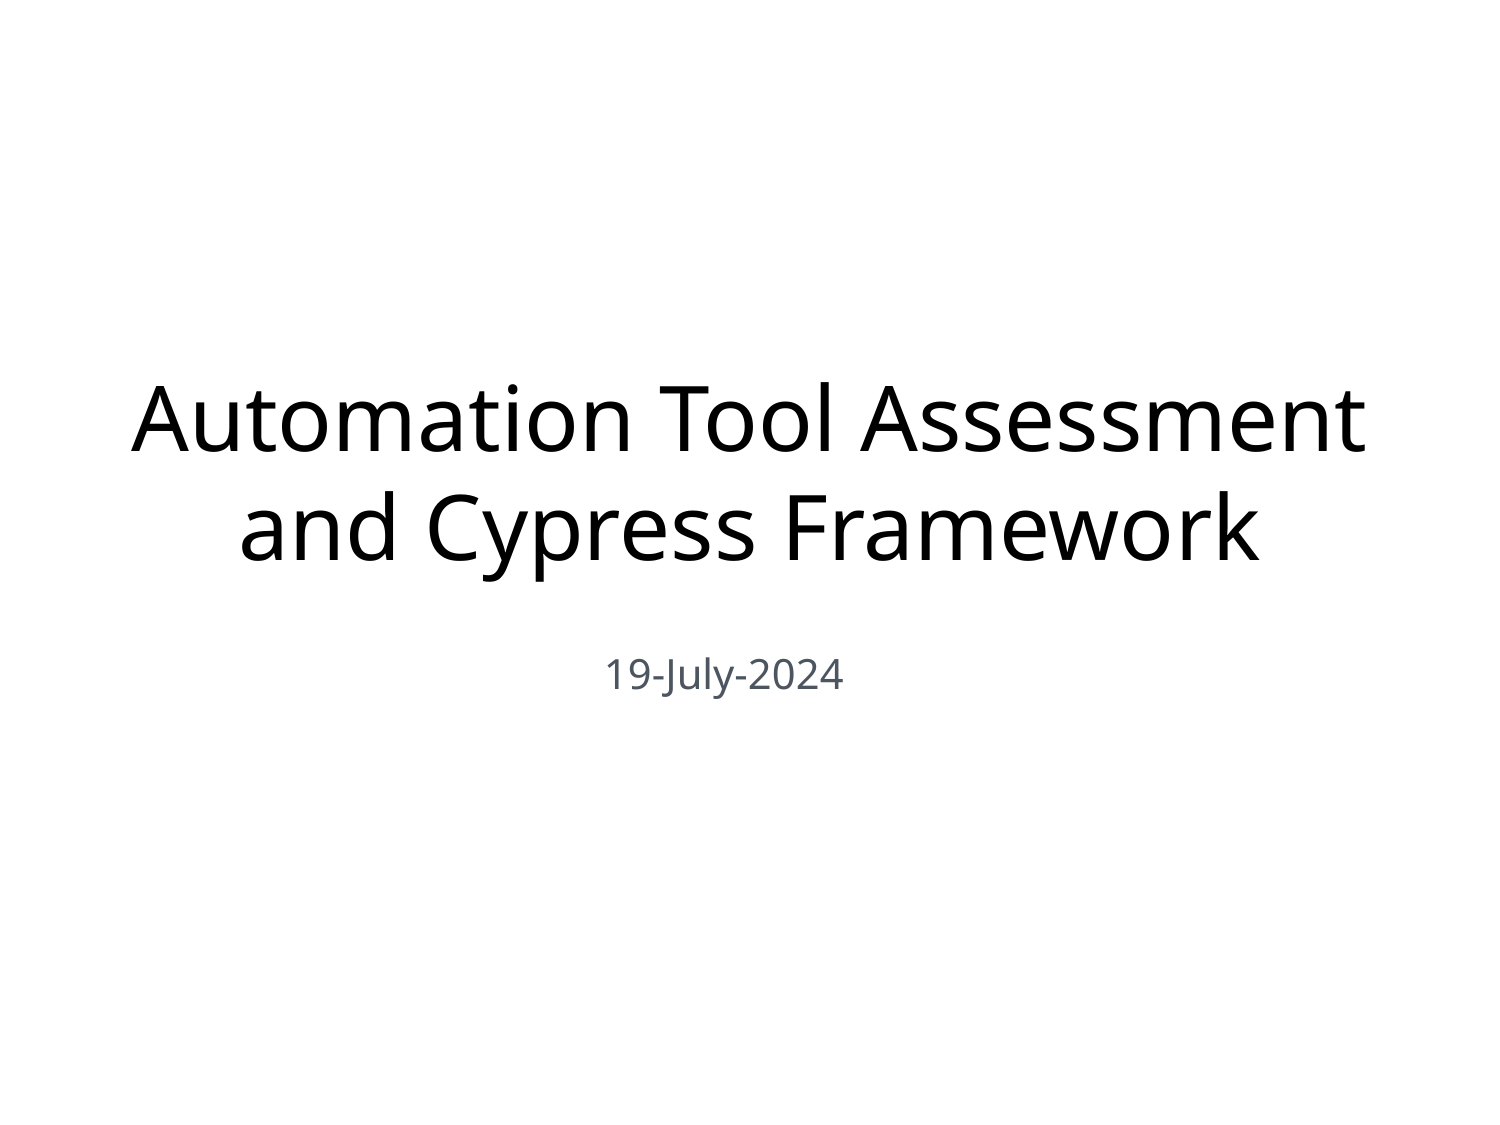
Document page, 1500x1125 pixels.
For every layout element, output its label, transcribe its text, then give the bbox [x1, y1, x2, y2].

subtitle 19-July-2024 [225, 640, 1224, 732]
title Automation Tool Assessment and Cypress Framework [112, 349, 1388, 591]
